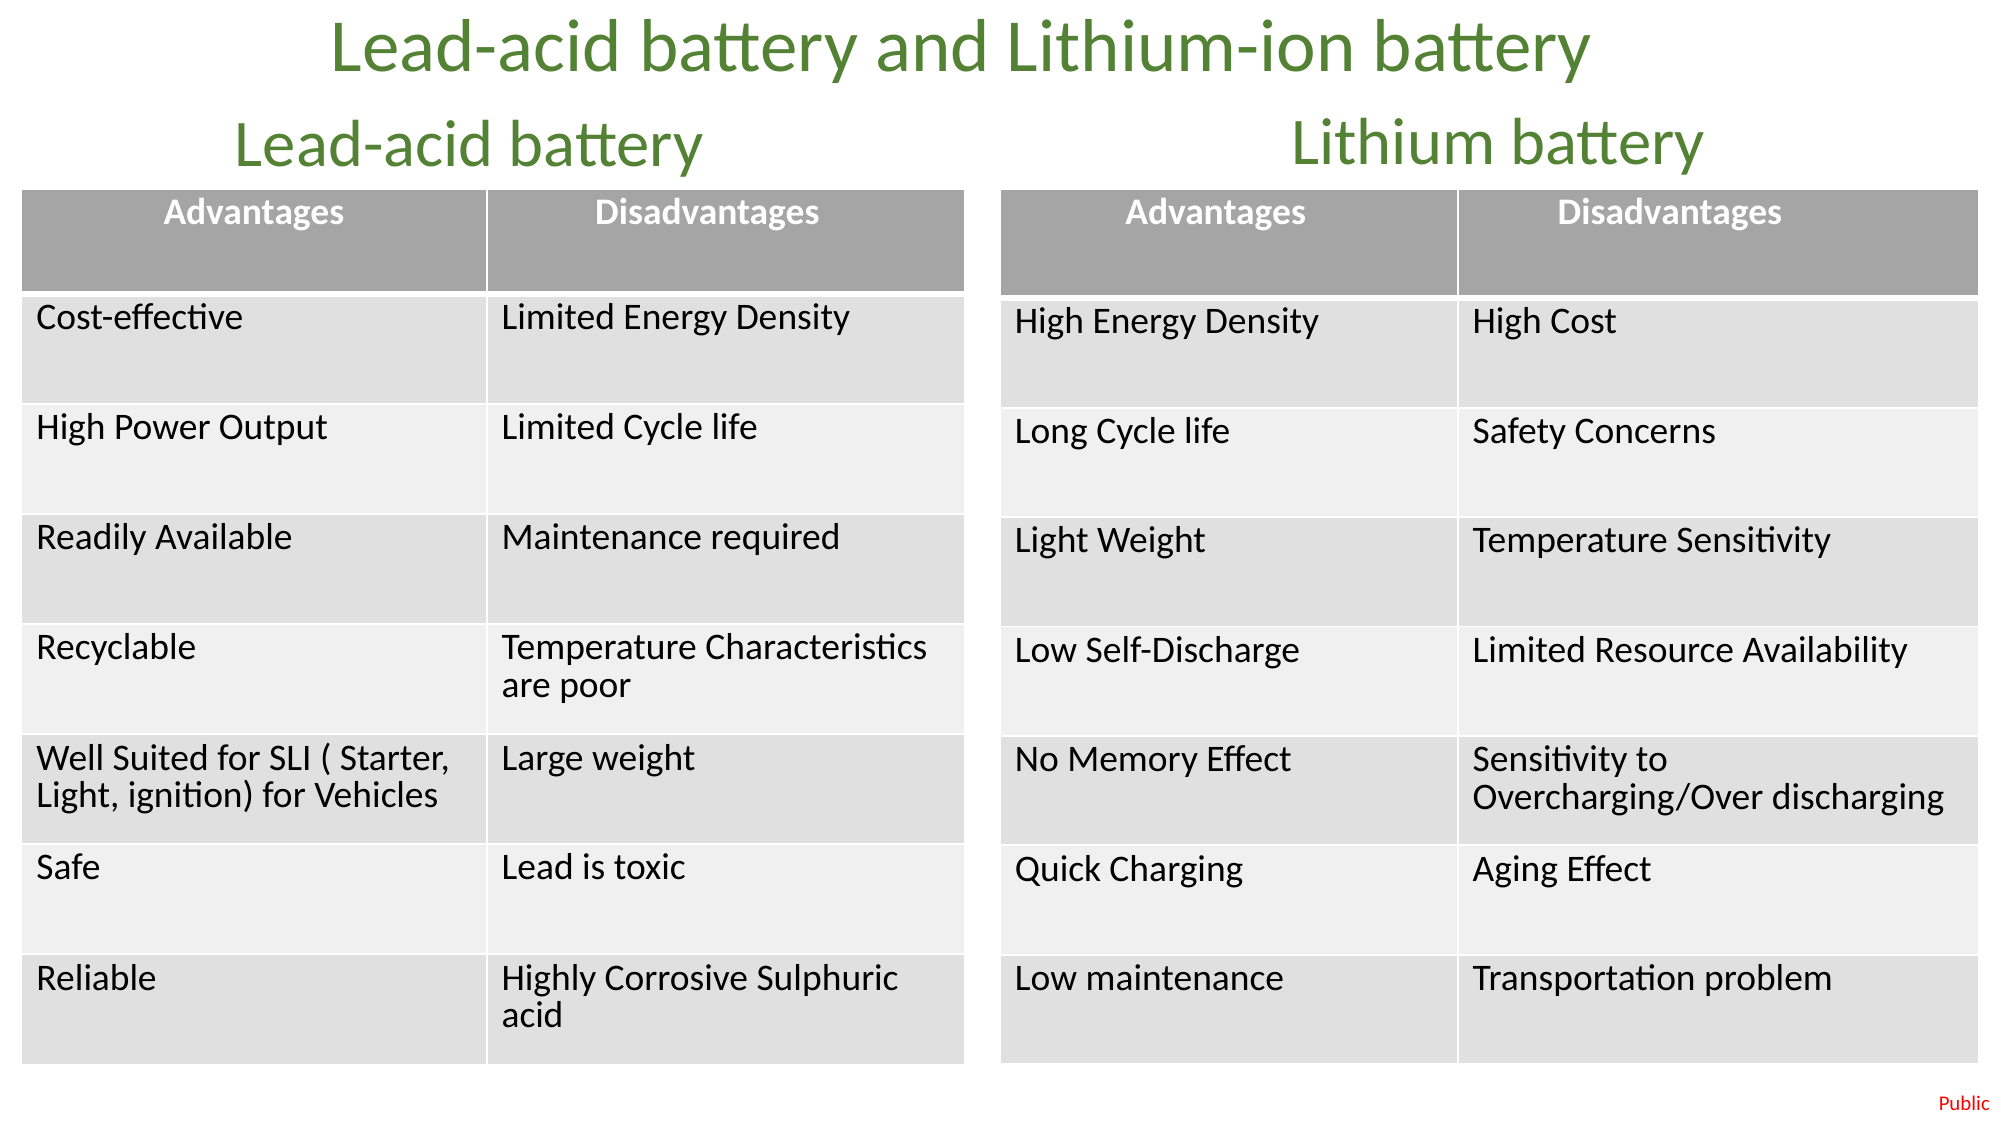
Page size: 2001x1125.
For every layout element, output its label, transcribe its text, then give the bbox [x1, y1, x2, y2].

table_cell Readily Available [22, 515, 486, 623]
table_cell Long Cycle life [1001, 409, 1457, 516]
table_cell Temperature Sensitivity [1459, 518, 1978, 626]
table_cell Large weight [488, 735, 964, 843]
table_cell Lead is toxic [488, 845, 964, 953]
table_cell Cost-effective [22, 297, 486, 403]
table_cell Limited Resource Availability [1459, 627, 1978, 735]
text_box Lead-acid battery [220, 92, 894, 188]
table_header Advantages [22, 190, 486, 291]
table_cell High Power Output [22, 405, 486, 513]
table_cell Aging Effect [1459, 846, 1978, 954]
table_cell Light Weight [1001, 518, 1457, 626]
table_header Advantages [1001, 190, 1457, 295]
table_header Disadvantages [488, 190, 964, 291]
table_cell No Memory Effect [1001, 737, 1457, 844]
table_cell Safe [22, 845, 486, 953]
table_cell Limited Energy Density [488, 297, 964, 403]
text_box Lead-acid battery and Lithium-ion battery [298, 0, 2000, 94]
table_cell Limited Cycle life [488, 405, 964, 513]
table_cell Maintenance required [488, 515, 964, 623]
text_box Lithium battery [1276, 94, 1902, 186]
table_cell Low maintenance [1001, 956, 1457, 1063]
table_cell Reliable [22, 955, 486, 1064]
table_cell Well Suited for SLI ( Starter, Light, ignition) for Vehicles [22, 735, 486, 843]
table_cell High Cost [1459, 301, 1978, 407]
table_cell Transportation problem [1459, 956, 1978, 1063]
table_cell Safety Concerns [1459, 409, 1978, 516]
table_header Disadvantages [1459, 190, 1978, 295]
table_cell High Energy Density [1001, 301, 1457, 407]
table_cell Low Self-Discharge [1001, 627, 1457, 735]
table_cell Quick Charging [1001, 846, 1457, 954]
table_cell Recyclable [22, 625, 486, 733]
table_cell Sensitivity to Overcharging/Over discharging [1459, 737, 1978, 844]
table_cell Highly Corrosive Sulphuric acid [488, 955, 964, 1064]
table_cell Temperature Characteristics are poor [488, 625, 964, 733]
